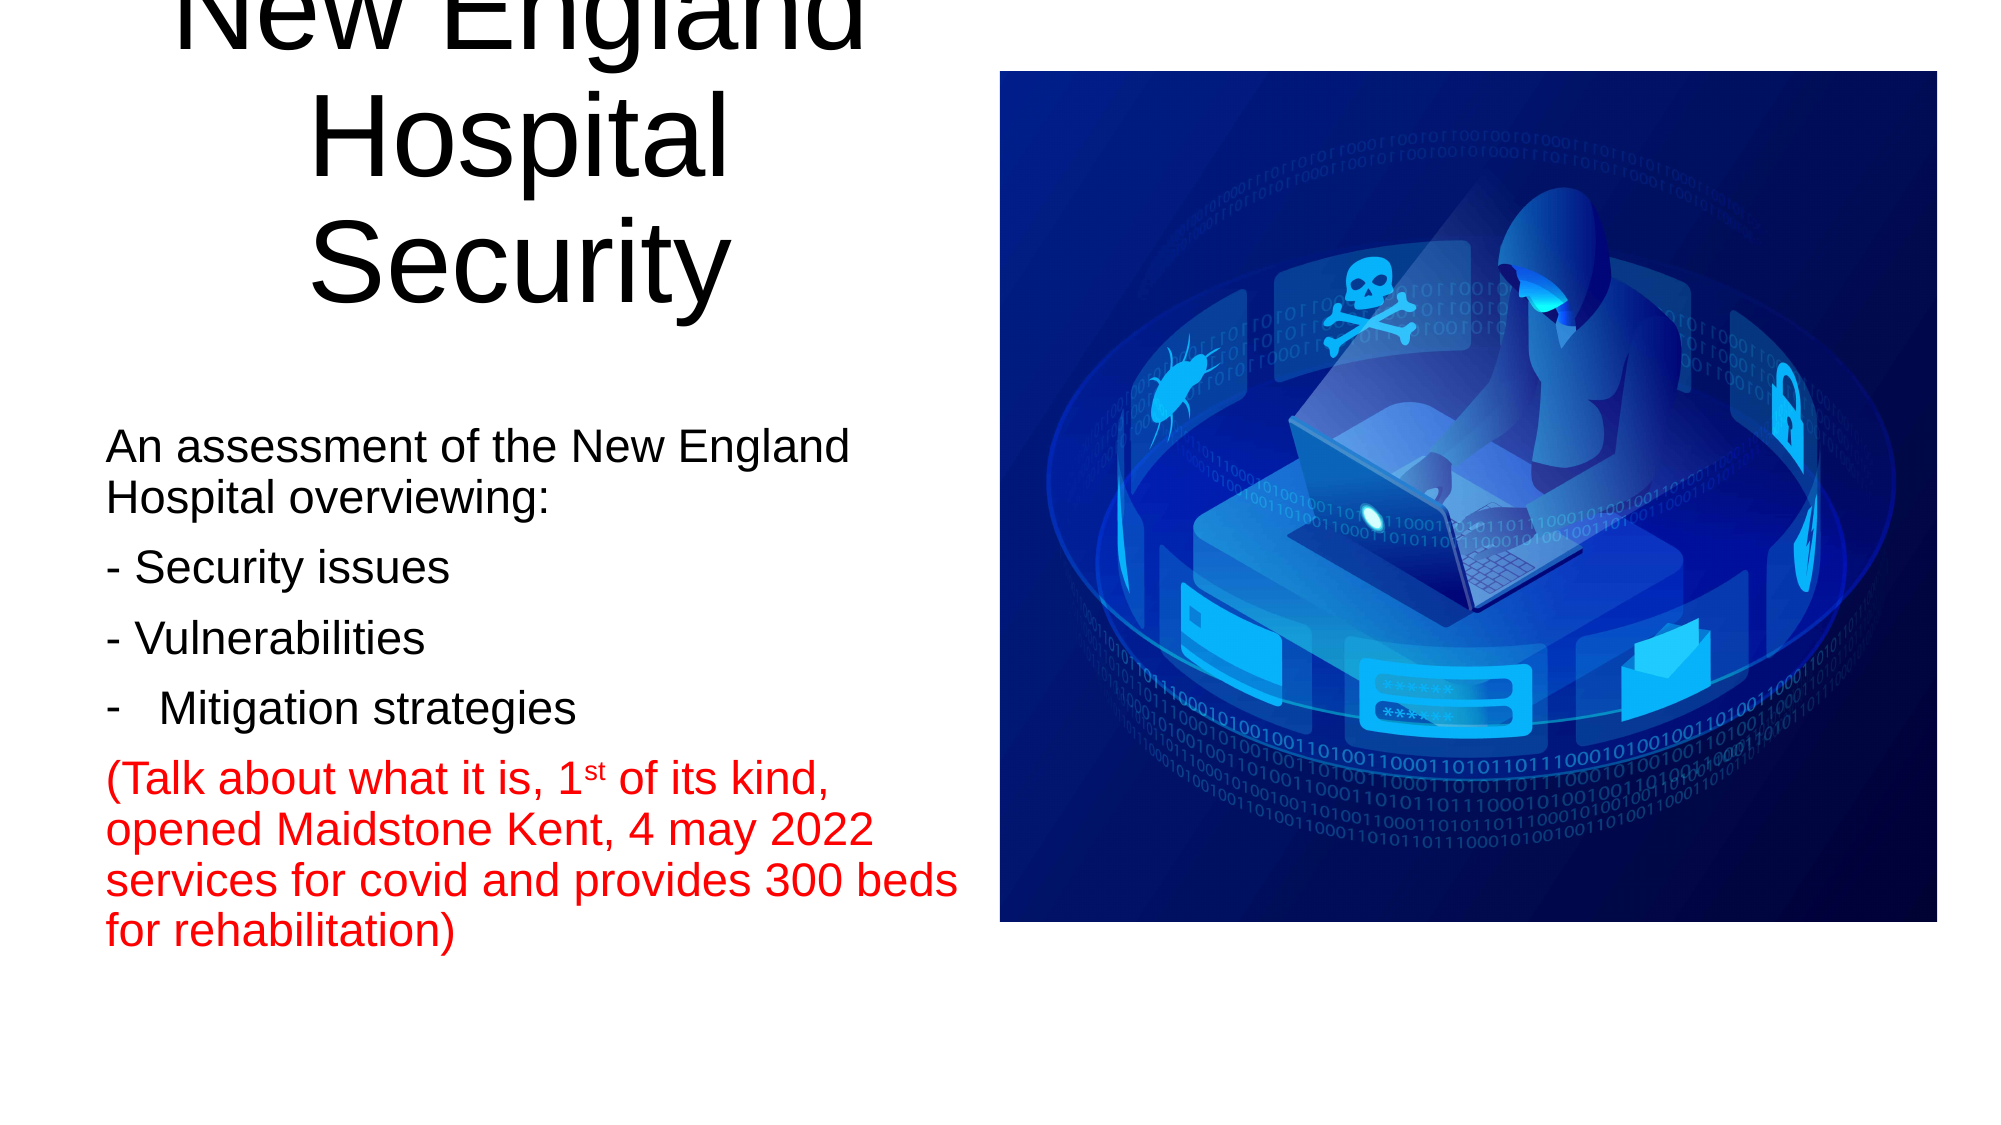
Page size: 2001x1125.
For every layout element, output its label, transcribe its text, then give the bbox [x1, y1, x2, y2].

subtitle An assessment of the New England Hospital overviewing: - Security issues - Vulnerabilities Mitigation strategies (Talk about what it is, 1st of its kind, opened Maidstone Kent, 4 may 2022 services for covid and provides 300 beds for rehabilitation) [90, 414, 983, 970]
picture [999, 71, 1938, 923]
title New England Hospital Security [74, 0, 966, 336]
